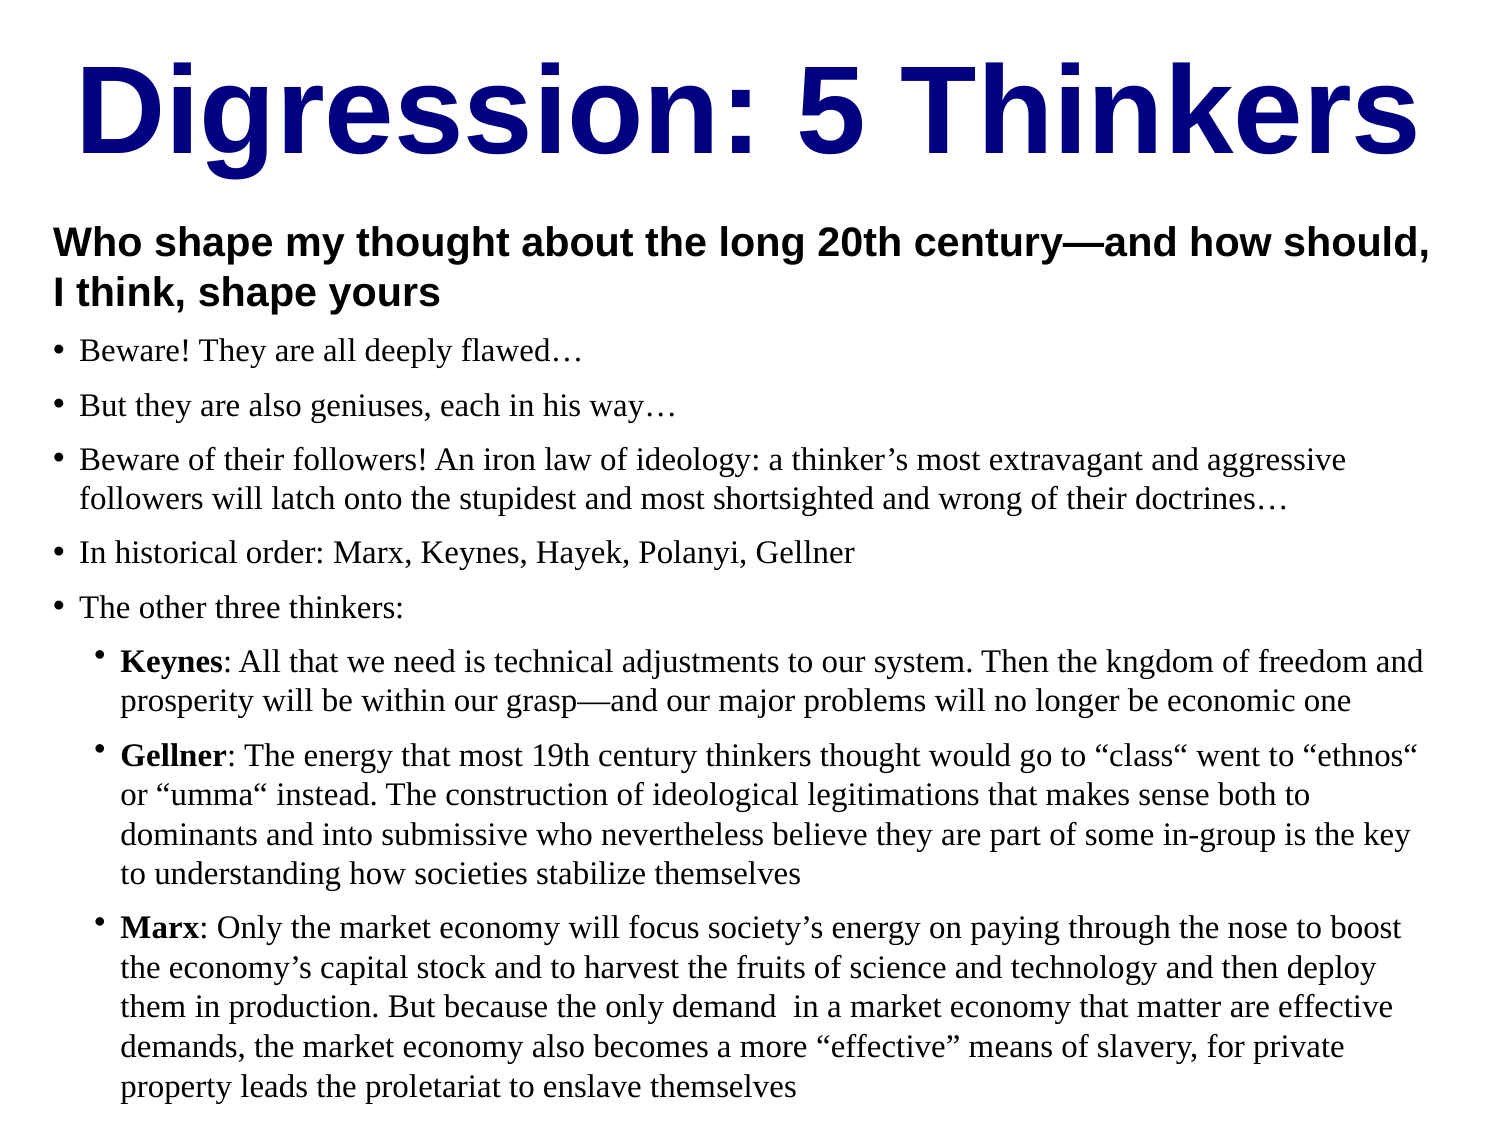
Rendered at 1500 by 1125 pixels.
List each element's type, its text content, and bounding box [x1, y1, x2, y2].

list Who shape my thought about the long 20th century—and how should, I think, shape yours Beware! They are all deeply flawed… But they are also geniuses, each in his way… Beware of their followers! An iron law of ideology: a thinker’s most extravagant and aggressive followers will latch onto the stupidest and most shortsighted and wrong of their doctrines… In historical order: Marx, Keynes, Hayek, Polanyi, Gellner The other three thinkers: Keynes: All that we need is technical adjustments to our system. Then the kngdom of freedom and prosperity will be within our grasp—and our major problems will no longer be economic one Gellner: The energy that most 19th century thinkers thought would go to “class“ went to “ethnos“ or “umma“ instead. The construction of ideological legitimations that makes sense both to dominants and into submissive who nevertheless believe they are part of some in-group is the key to understanding how societies stabilize themselves Marx: Only the market economy will focus society’s energy on paying through the nose to boost the economy’s capital stock and to harvest the fruits of science and technology and then deploy them in production. But because the only demand in a market economy that matter are effective demands, the market economy also becomes a more “effective” means of slavery, for private property leads the proletariat to enslave themselves [44, 207, 1453, 1094]
title Digression: 5 Thinkers [44, 0, 1453, 207]
